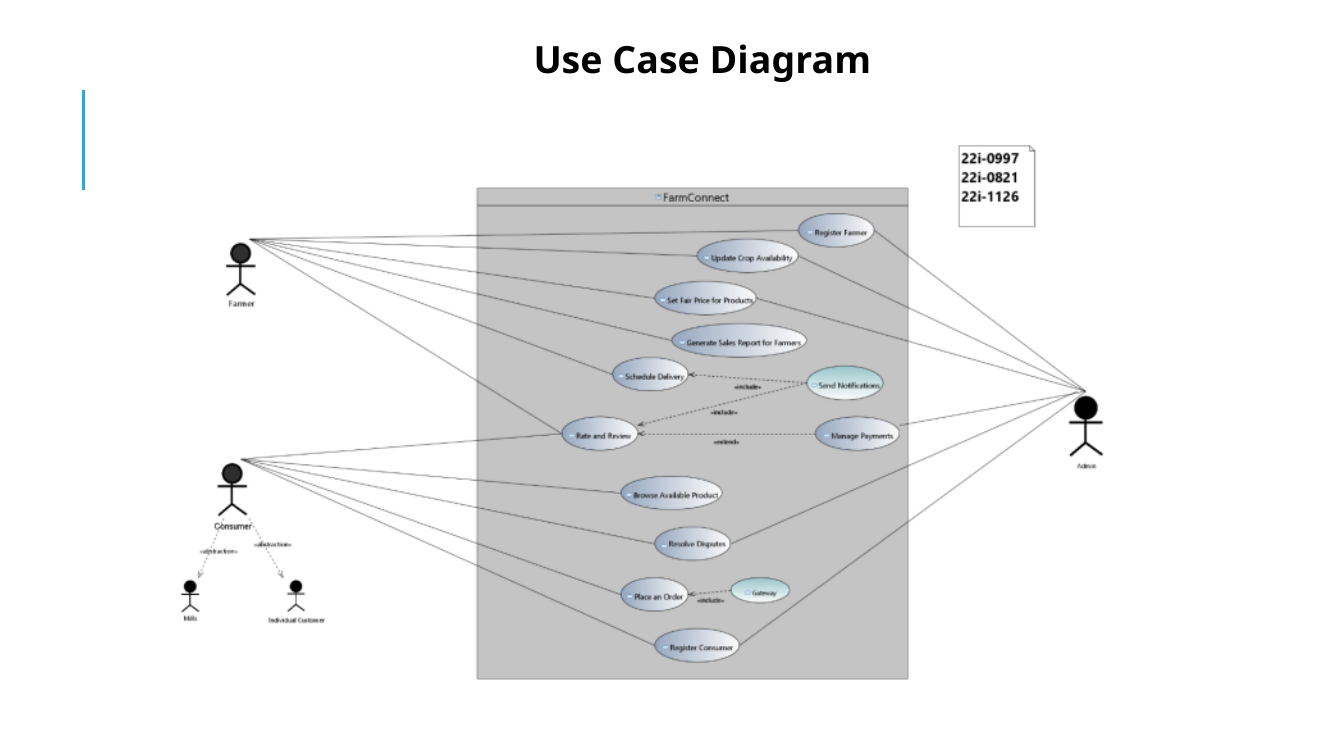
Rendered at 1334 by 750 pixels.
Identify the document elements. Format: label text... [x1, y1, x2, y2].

text_box Use Case Diagram [333, 28, 1000, 89]
picture [179, 112, 1121, 722]
